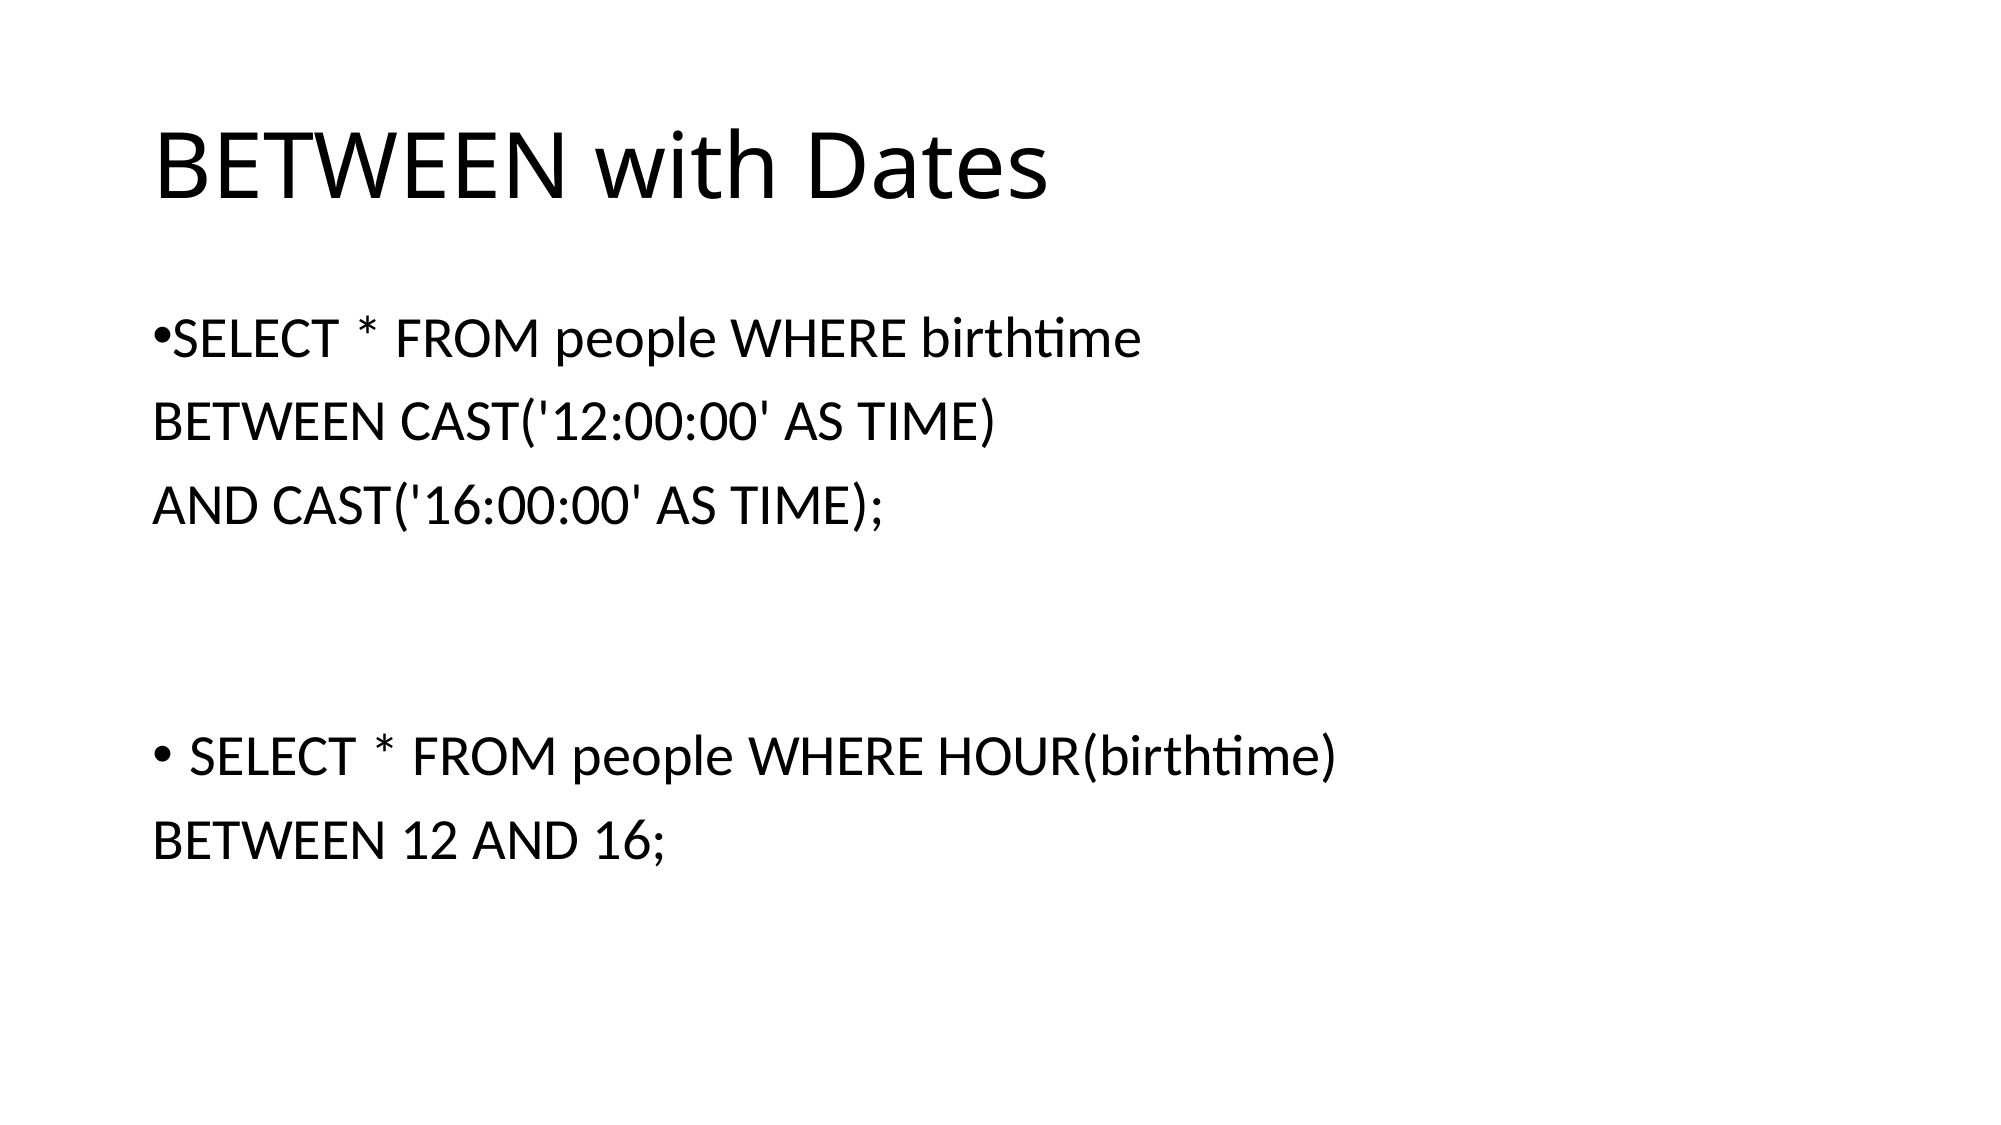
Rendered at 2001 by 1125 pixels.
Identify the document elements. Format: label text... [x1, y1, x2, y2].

list SELECT * FROM people WHERE birthtime BETWEEN CAST('12:00:00' AS TIME) AND CAST('16:00:00' AS TIME); SELECT * FROM people WHERE HOUR(birthtime) BETWEEN 12 AND 16; [137, 299, 1863, 1014]
title BETWEEN with Dates [137, 59, 1863, 278]
